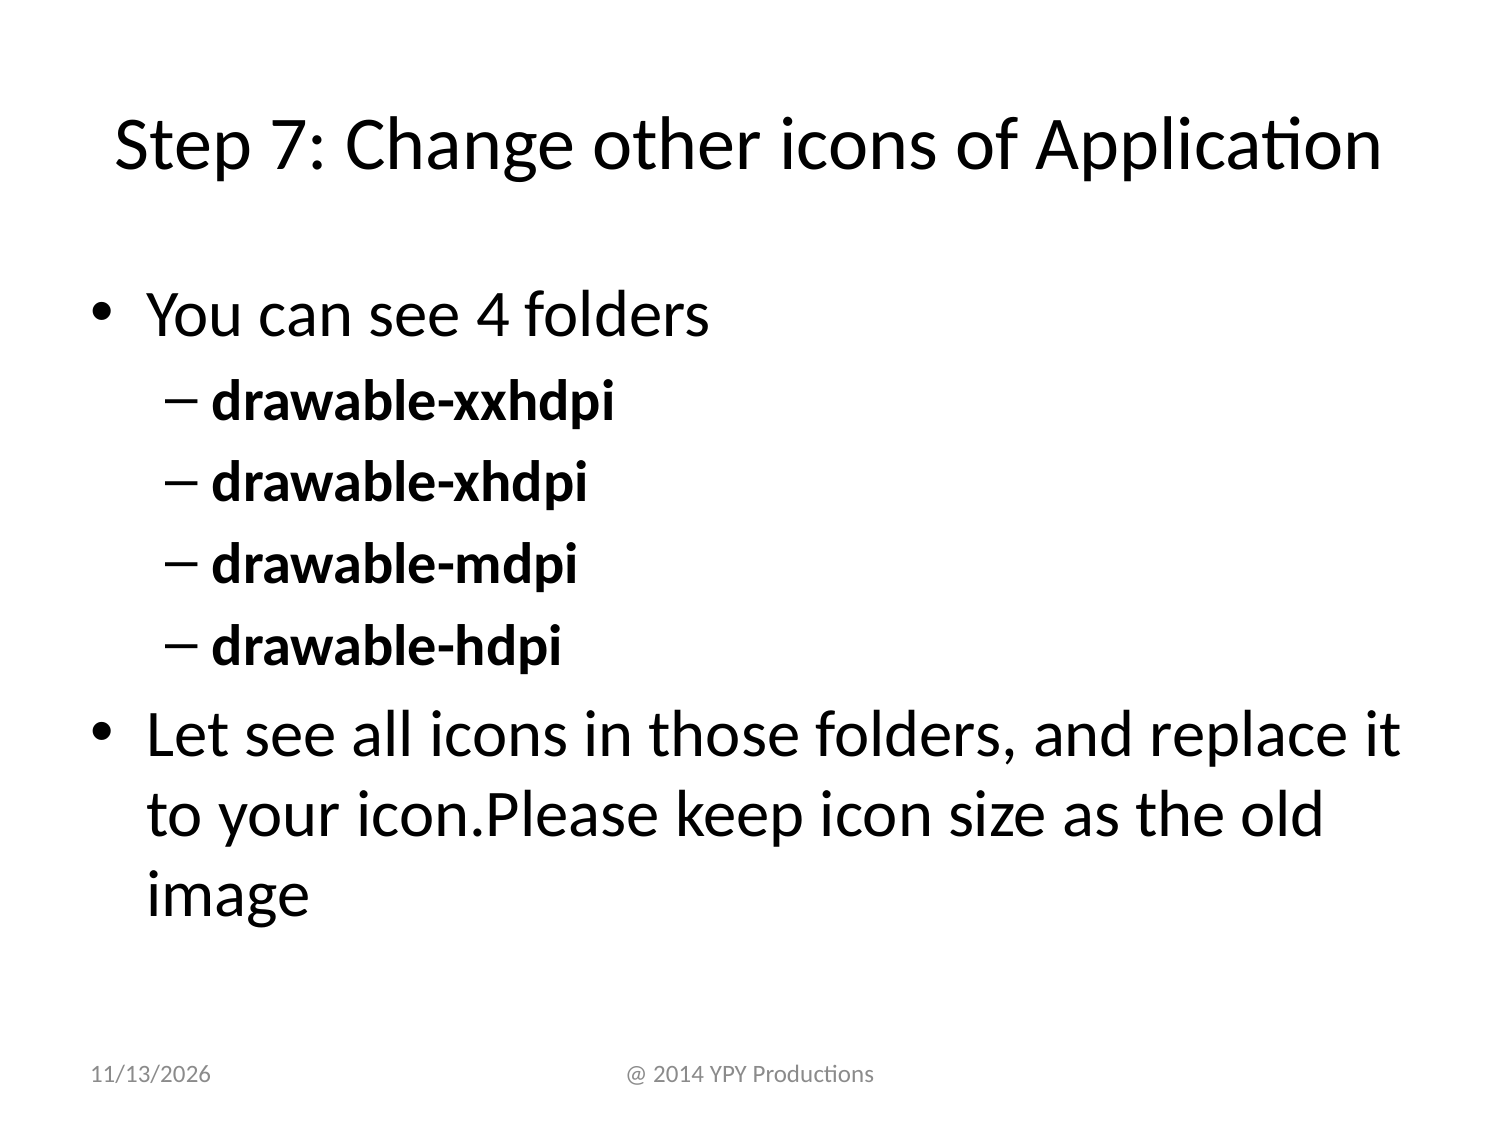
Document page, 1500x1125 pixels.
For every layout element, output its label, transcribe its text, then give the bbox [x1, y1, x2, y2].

title Step 7: Change other icons of Application [75, 45, 1425, 233]
footer @ 2014 YPY Productions [512, 1042, 988, 1103]
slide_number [75, 1042, 425, 1103]
list You can see 4 folders drawable-xxhdpi drawable-xhdpi drawable-mdpi drawable-hdpi Let see all icons in those folders, and replace it to your icon.Please keep icon size as the old image [75, 262, 1425, 1005]
